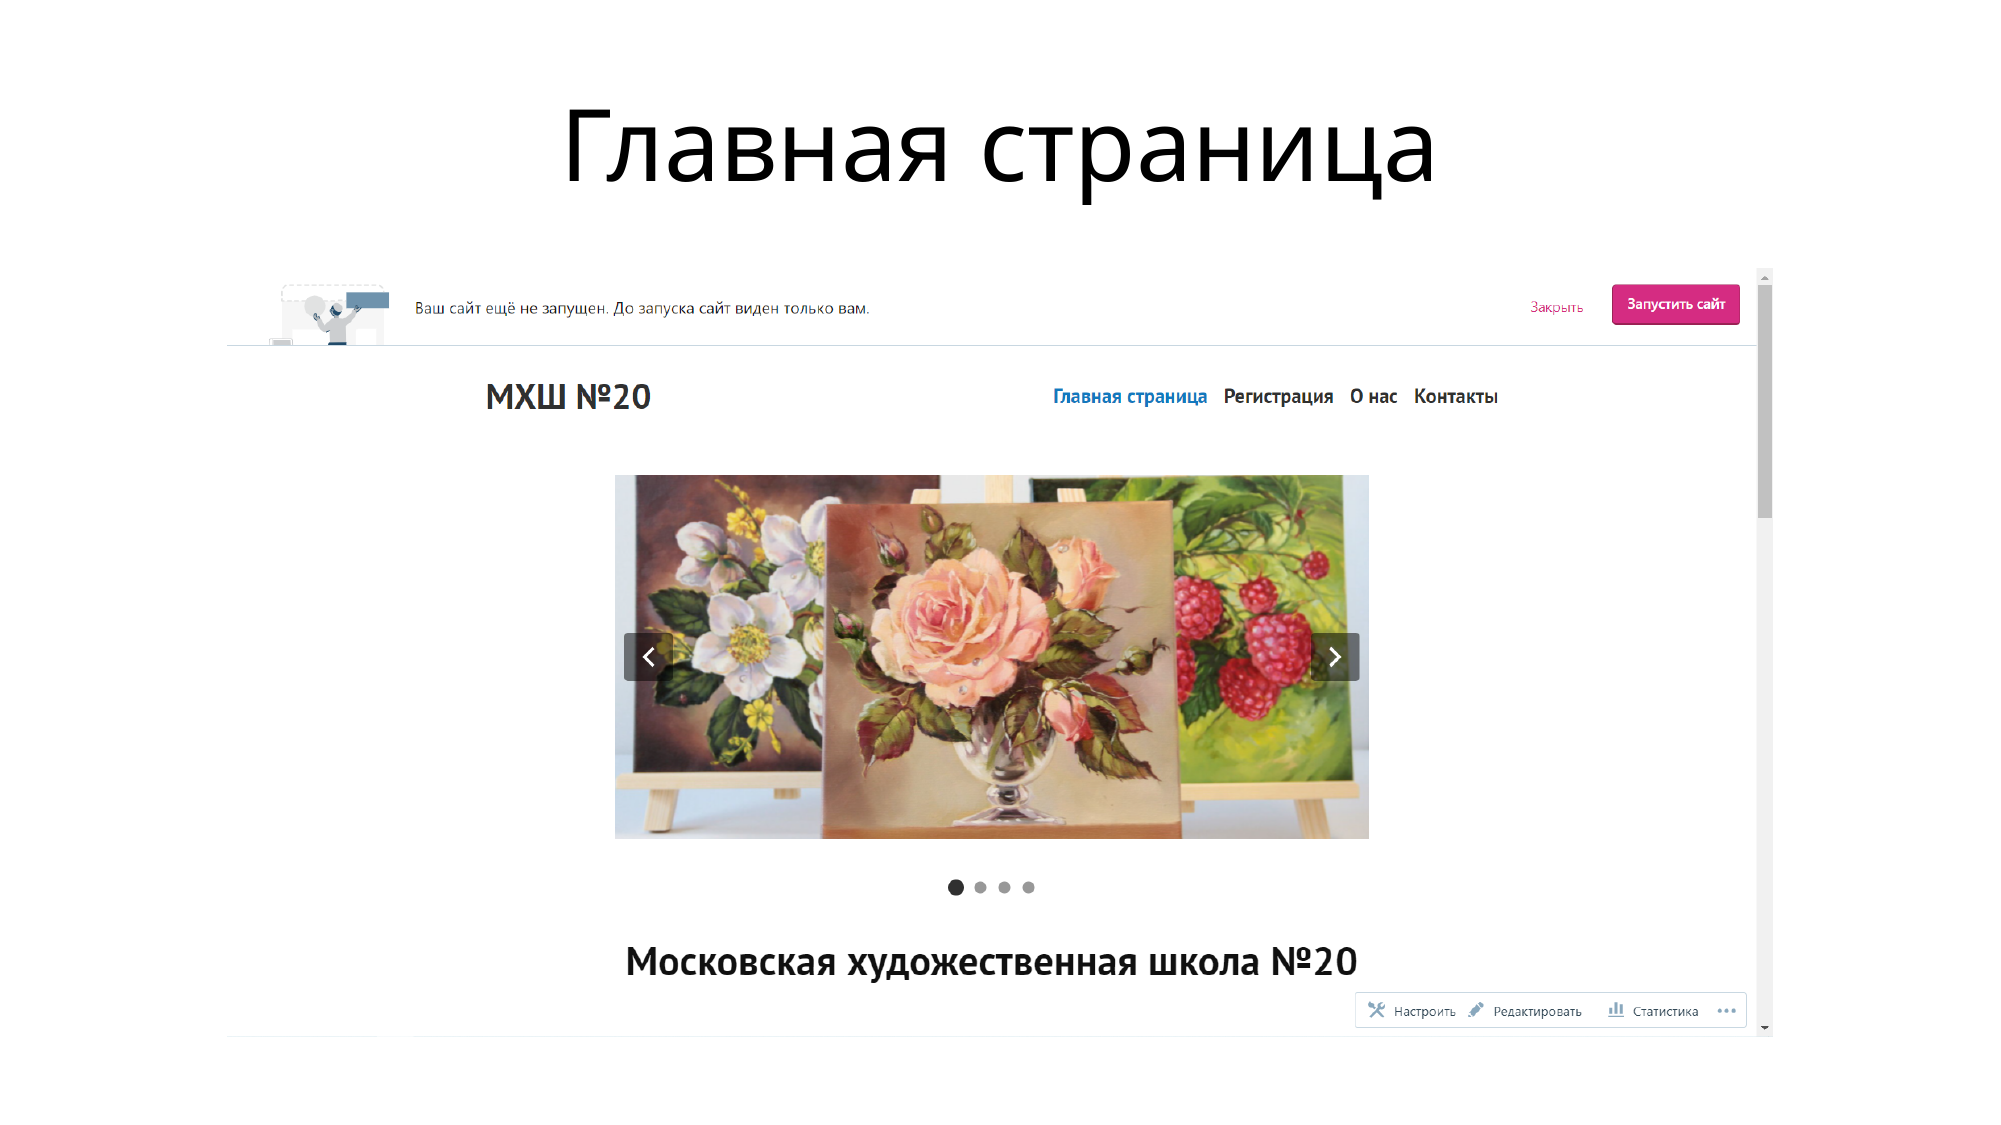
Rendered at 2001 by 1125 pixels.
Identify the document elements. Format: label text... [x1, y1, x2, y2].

text_box Главная страница [0, 88, 2000, 207]
picture [227, 268, 1773, 1037]
